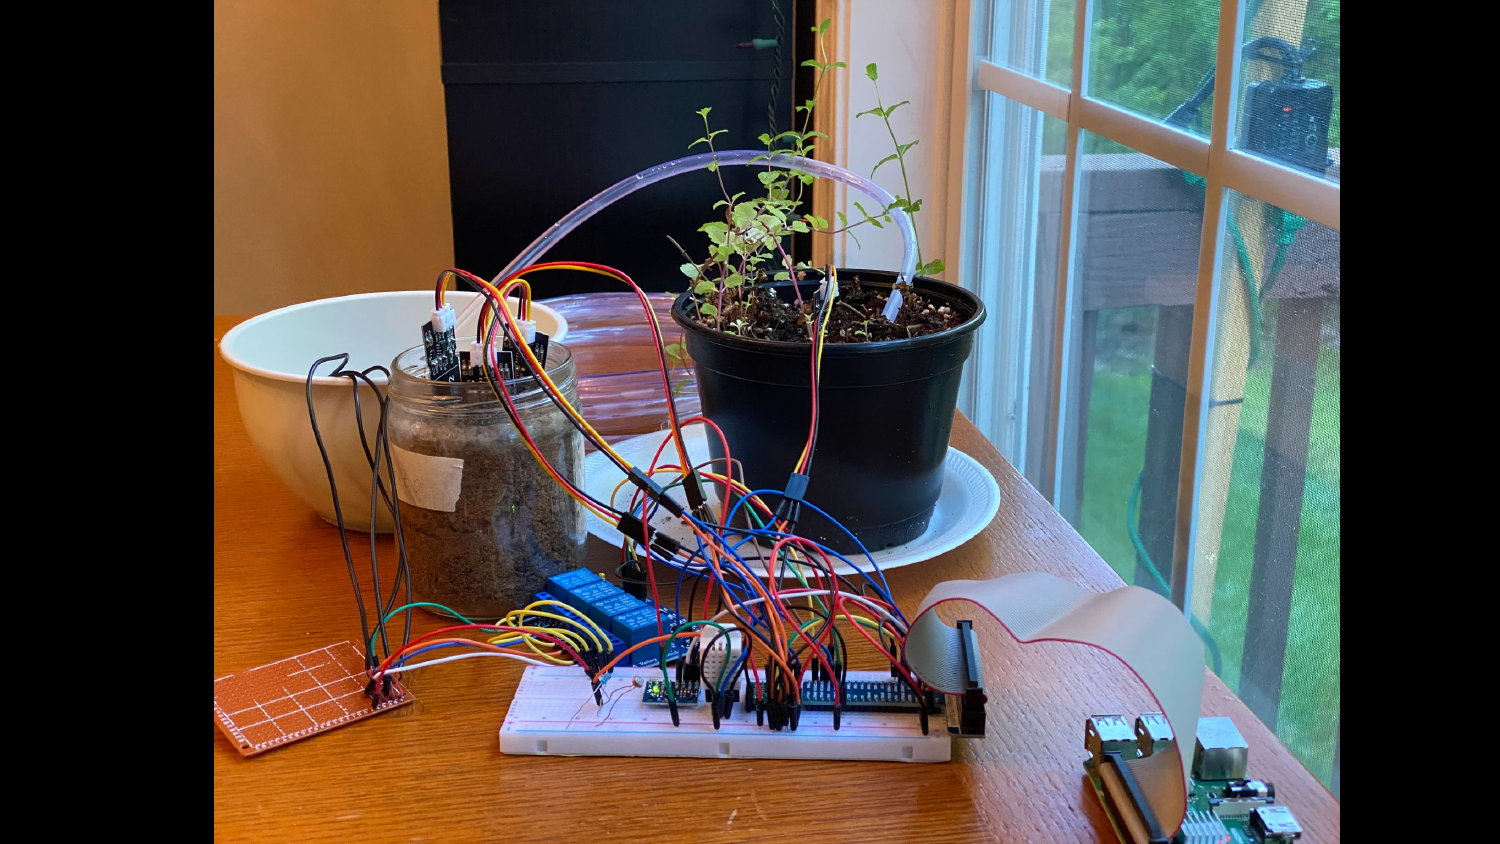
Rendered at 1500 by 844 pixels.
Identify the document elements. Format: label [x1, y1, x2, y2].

picture [213, 0, 1340, 844]
